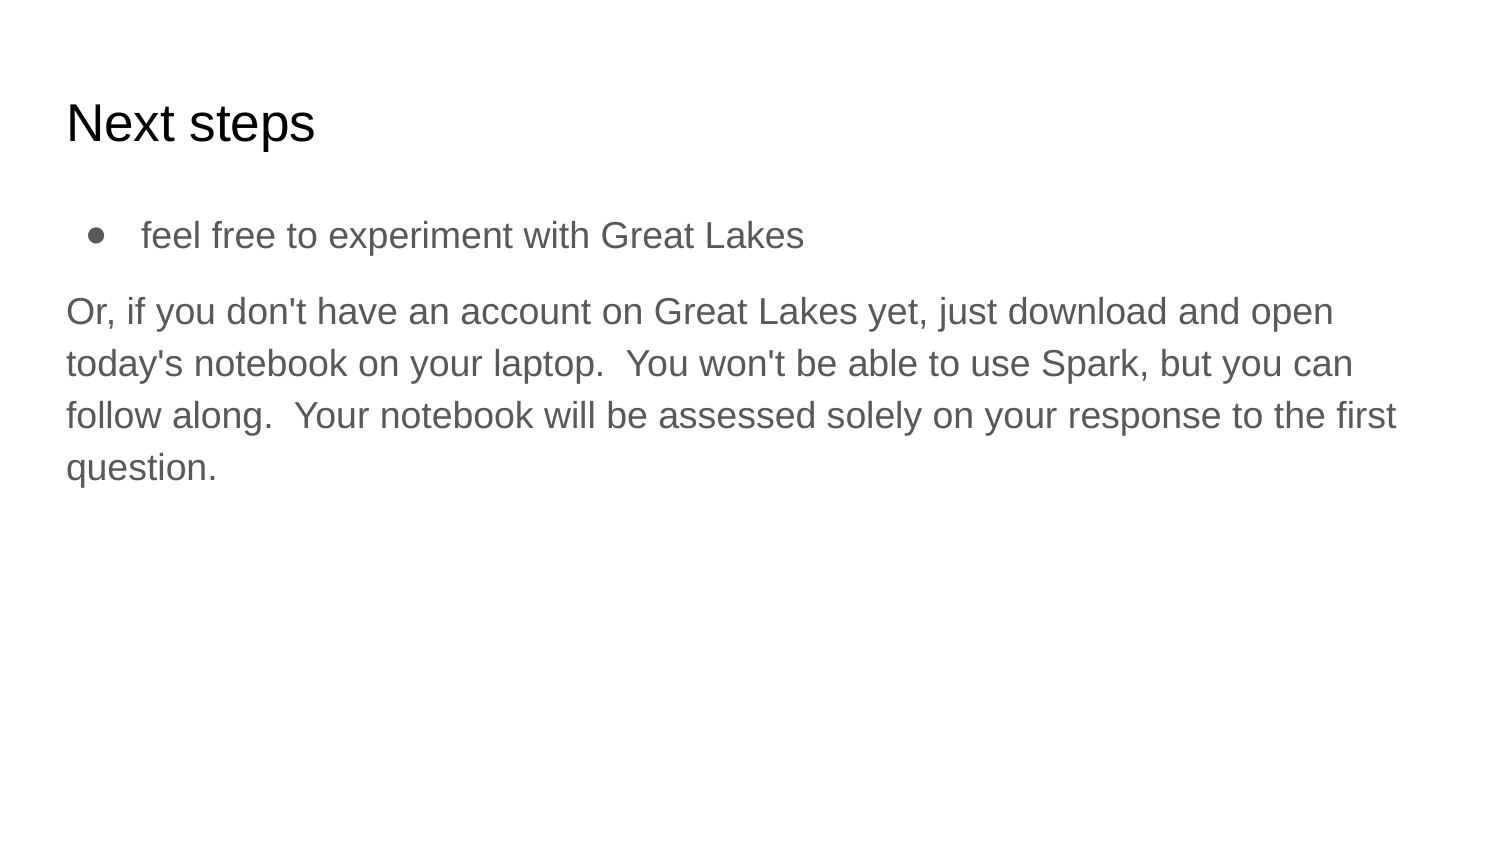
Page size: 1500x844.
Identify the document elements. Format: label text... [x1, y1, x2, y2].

list feel free to experiment with Great Lakes Or, if you don't have an account on Great Lakes yet, just download and open today's notebook on your laptop. You won't be able to use Spark, but you can follow along. Your notebook will be assessed solely on your response to the first question. [51, 189, 1449, 750]
title Next steps [51, 72, 1449, 167]
